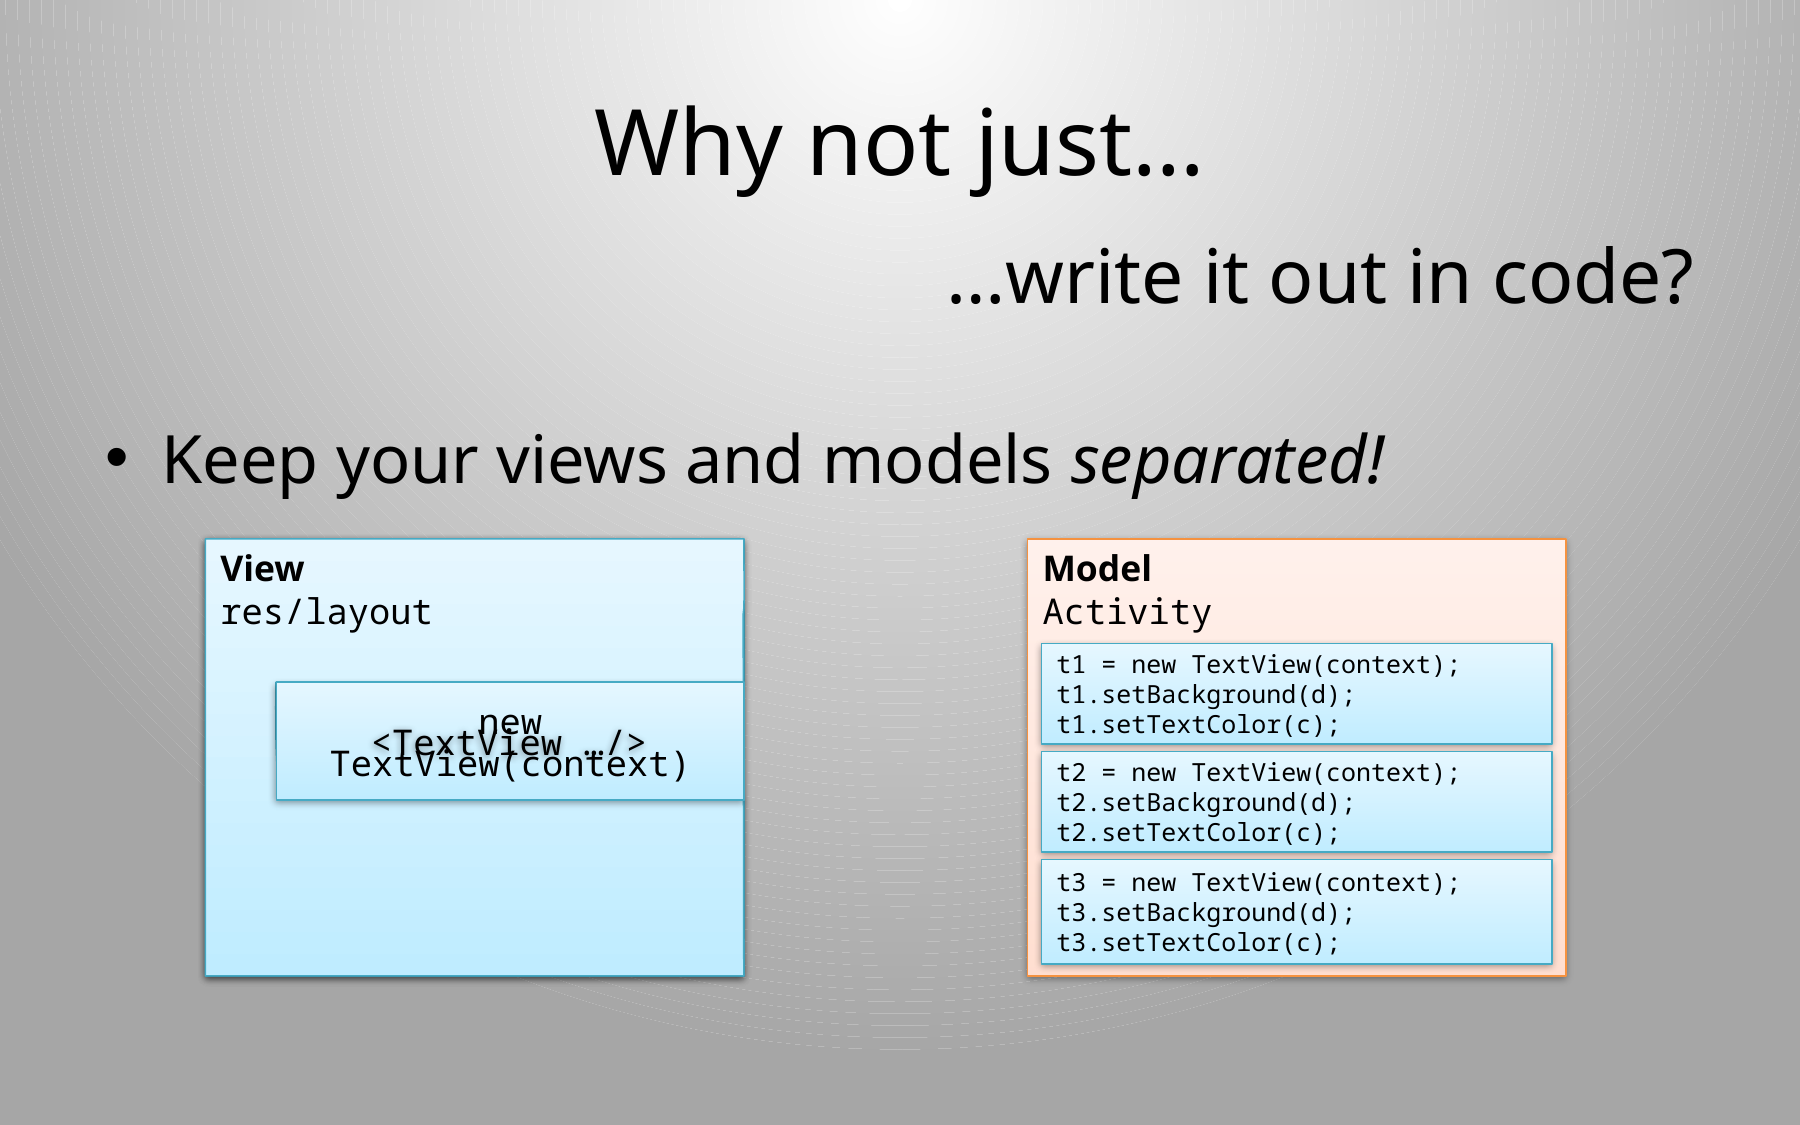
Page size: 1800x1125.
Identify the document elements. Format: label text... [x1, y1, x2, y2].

title Why not just… [90, 45, 1710, 221]
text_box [1041, 643, 1553, 965]
list Keep your views and models separated! [90, 409, 1710, 1005]
text_box …write it out in code? [89, 221, 1710, 409]
